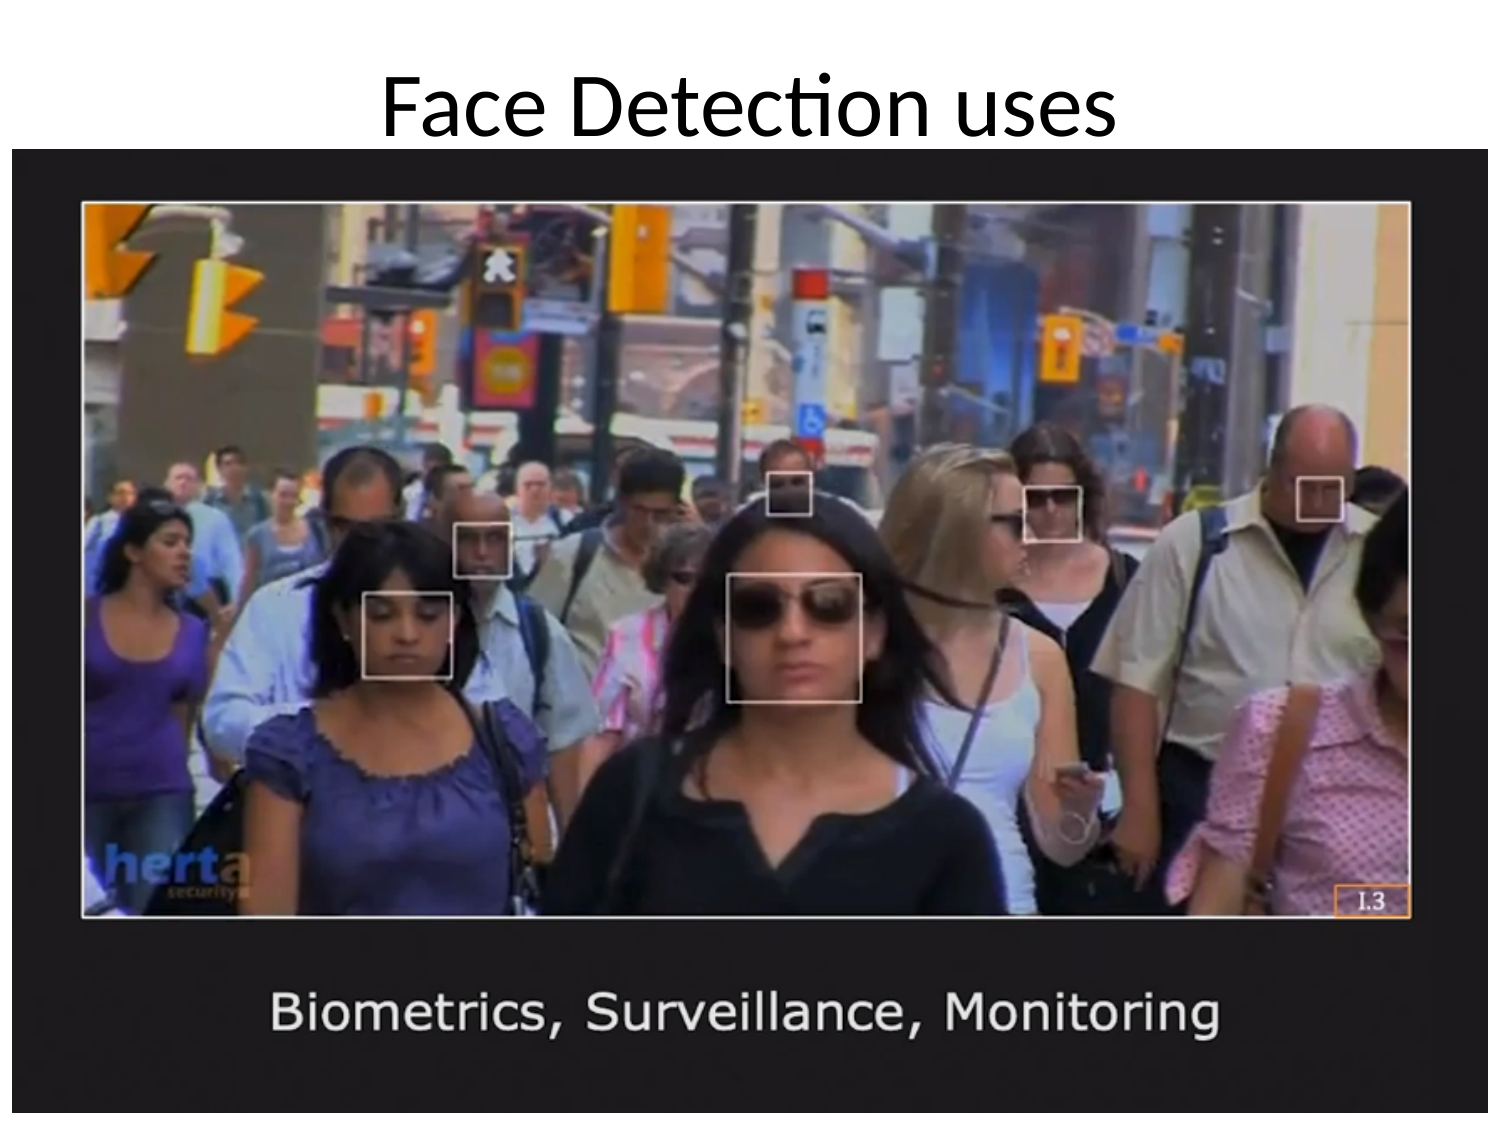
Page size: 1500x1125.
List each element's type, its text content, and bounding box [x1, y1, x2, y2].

title Face Detection uses [75, 24, 1425, 148]
picture [12, 149, 1488, 1113]
